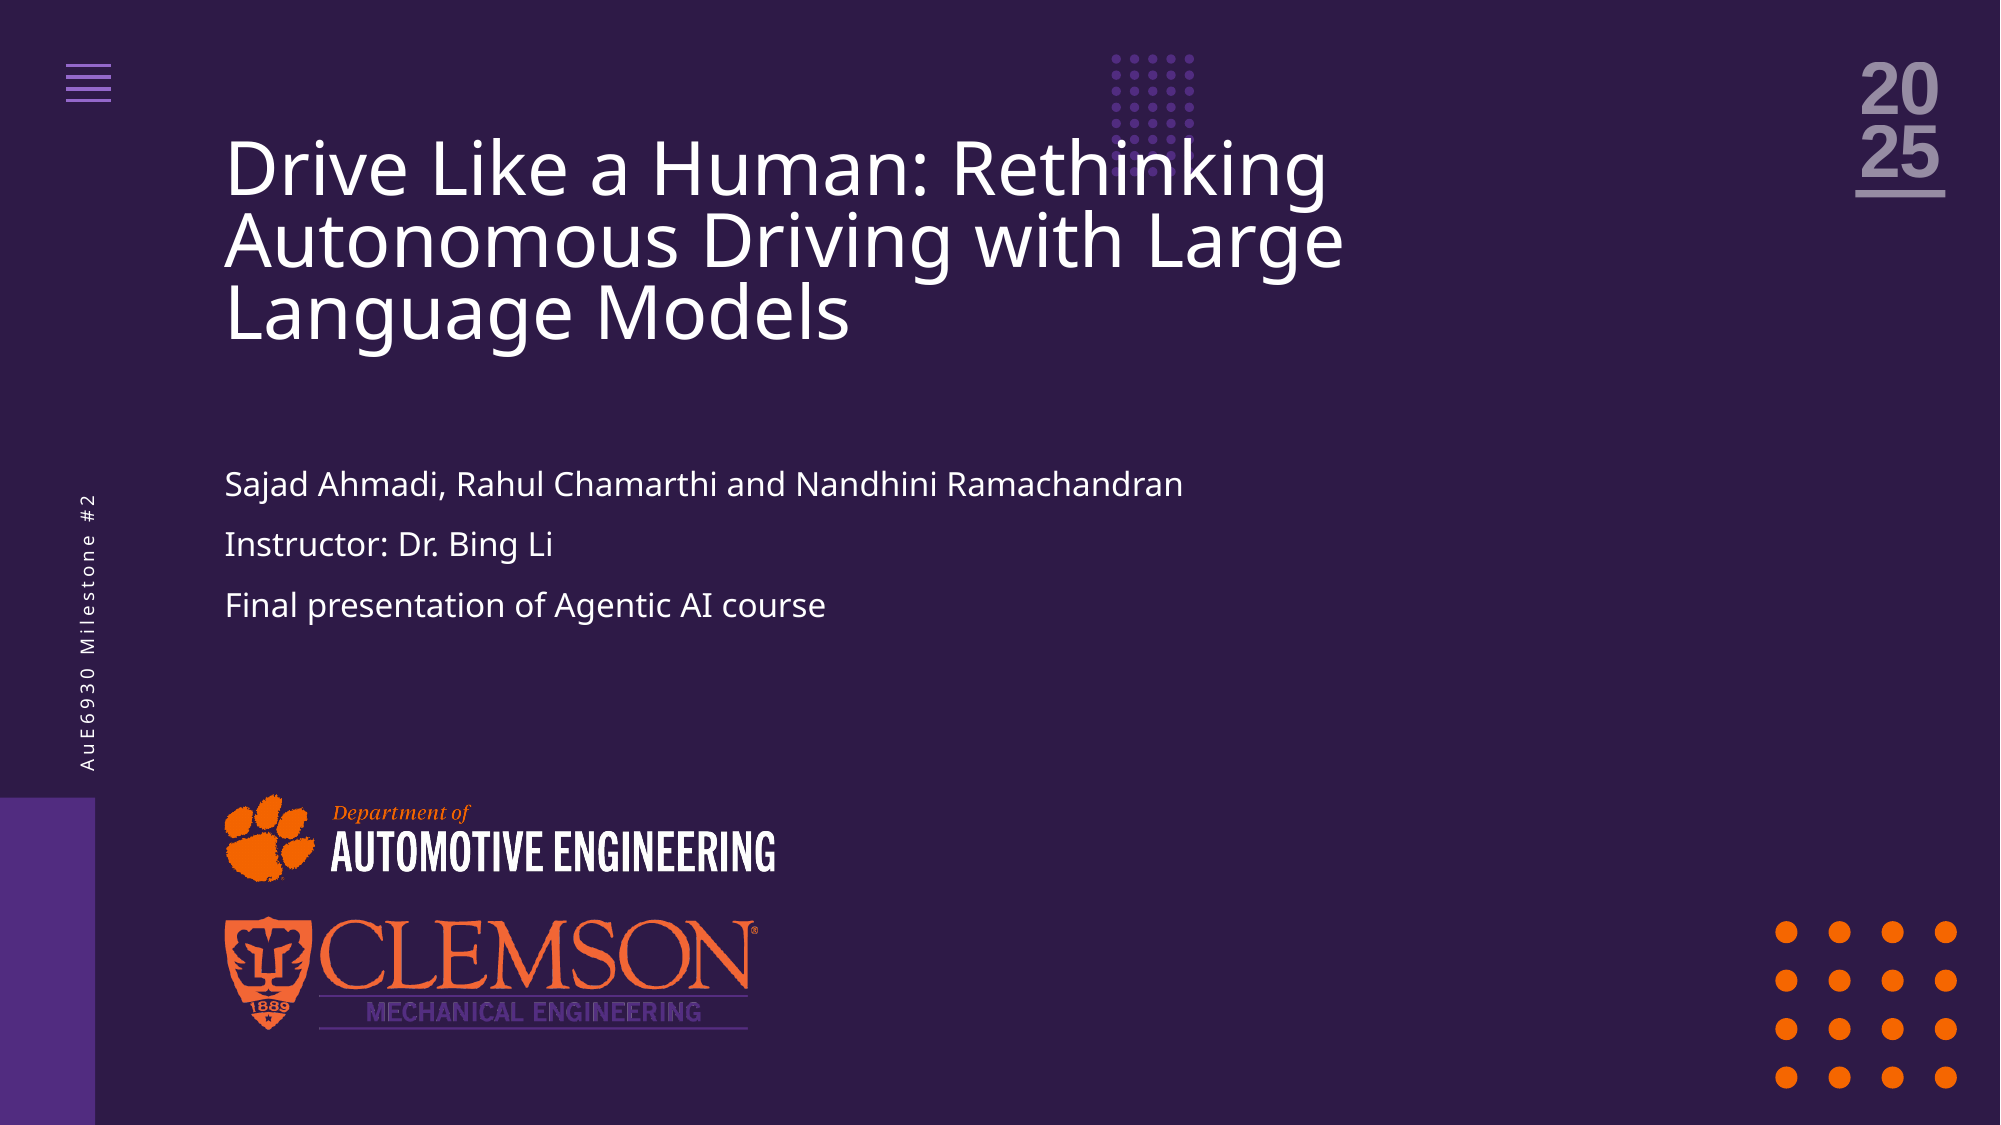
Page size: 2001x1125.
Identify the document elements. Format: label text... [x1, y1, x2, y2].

picture [224, 916, 758, 1030]
subtitle Sajad Ahmadi, Rahul Chamarthi and Nandhini Ramachandran Instructor: Dr. Bing Li Final presentation of Agentic AI course [224, 462, 1253, 678]
title Drive Like a Human: Rethinking Autonomous Driving with Large Language Models [224, 138, 1375, 398]
